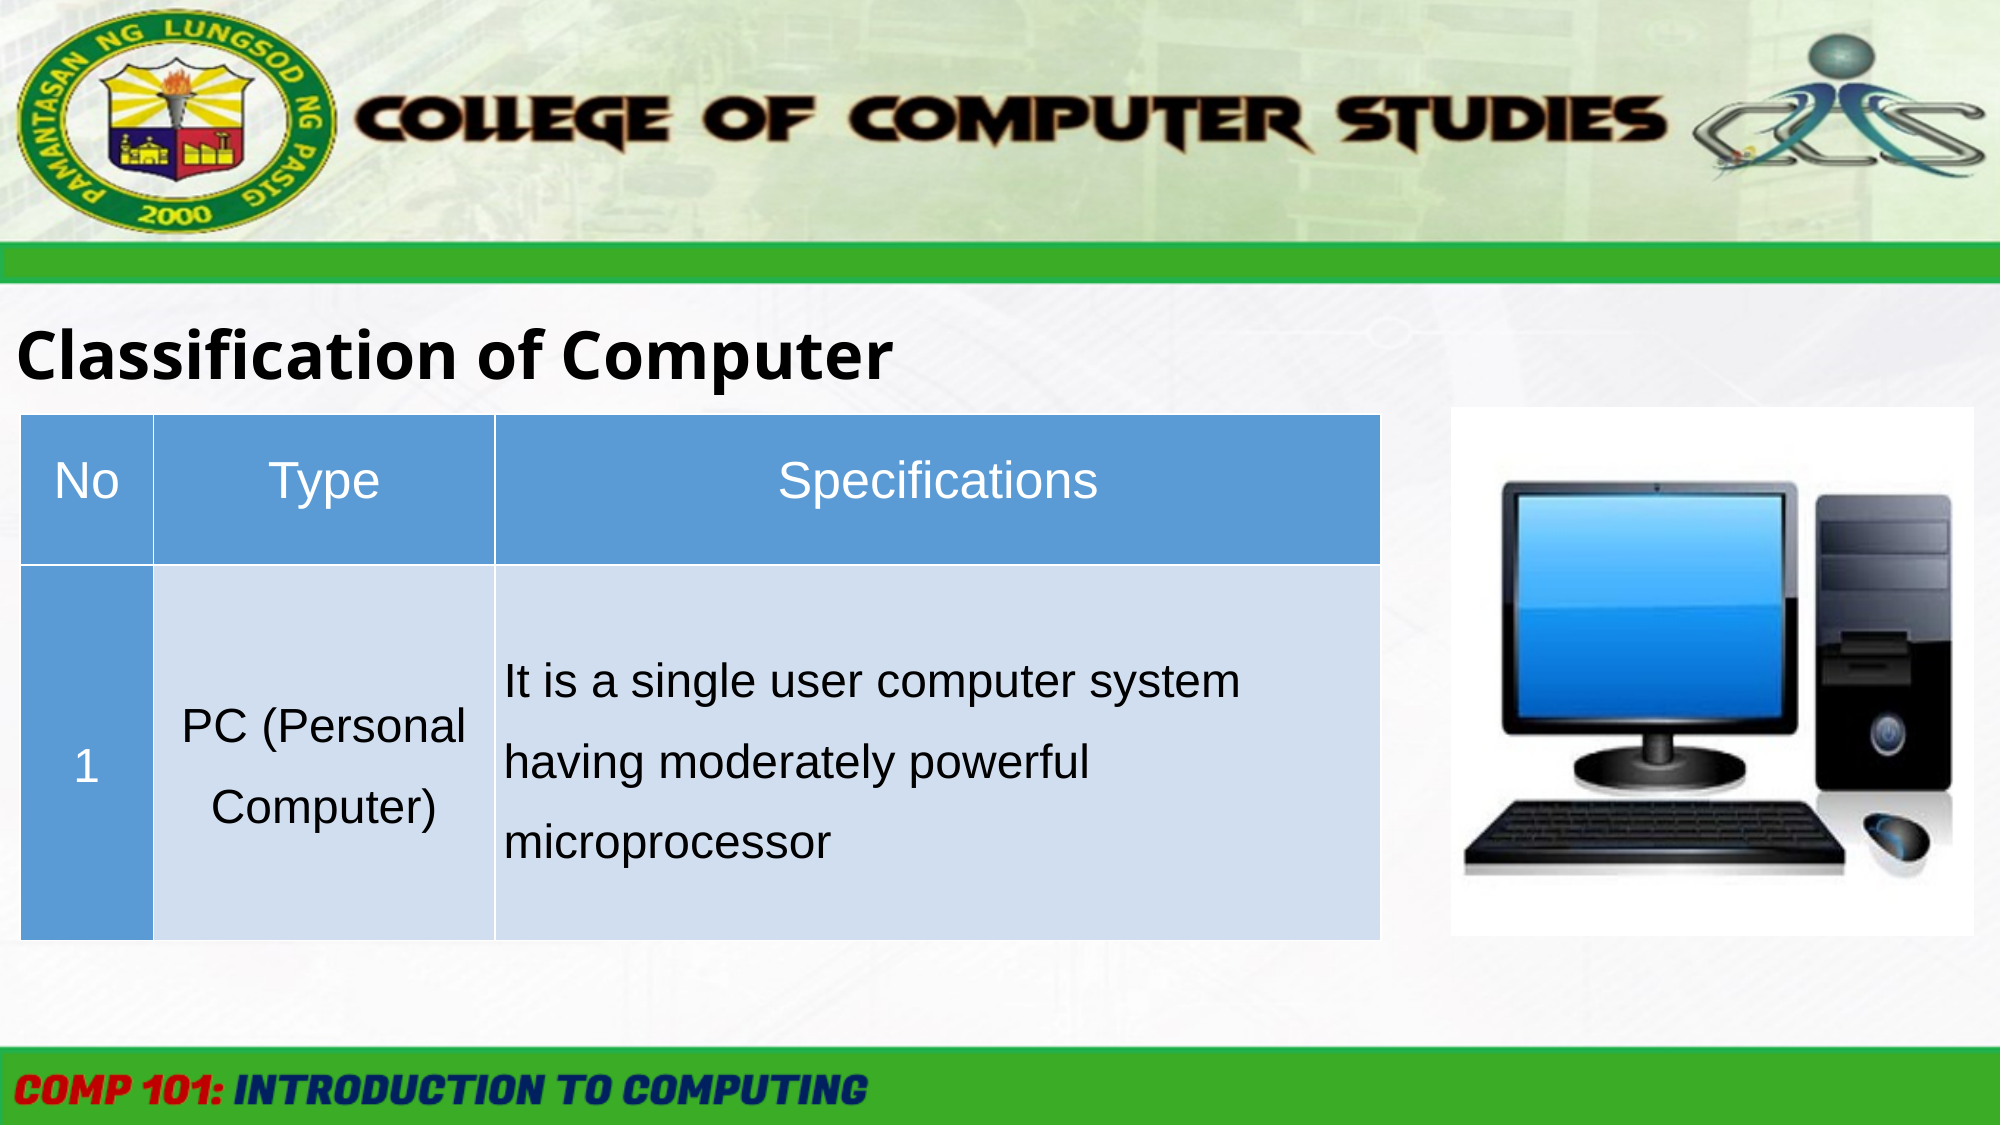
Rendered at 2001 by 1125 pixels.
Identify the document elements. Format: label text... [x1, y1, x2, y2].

text_box Classification of Computer [0, 305, 1974, 408]
table_cell 1 [21, 566, 153, 940]
table_cell It is a single user computer system having moderately powerful microprocessor [496, 566, 1380, 940]
picture [0, 0, 2000, 1125]
table_header Specifications [496, 415, 1380, 564]
table_cell PC (Personal Computer) [154, 566, 494, 940]
table_header Type [154, 415, 494, 564]
table_header No [21, 415, 153, 564]
